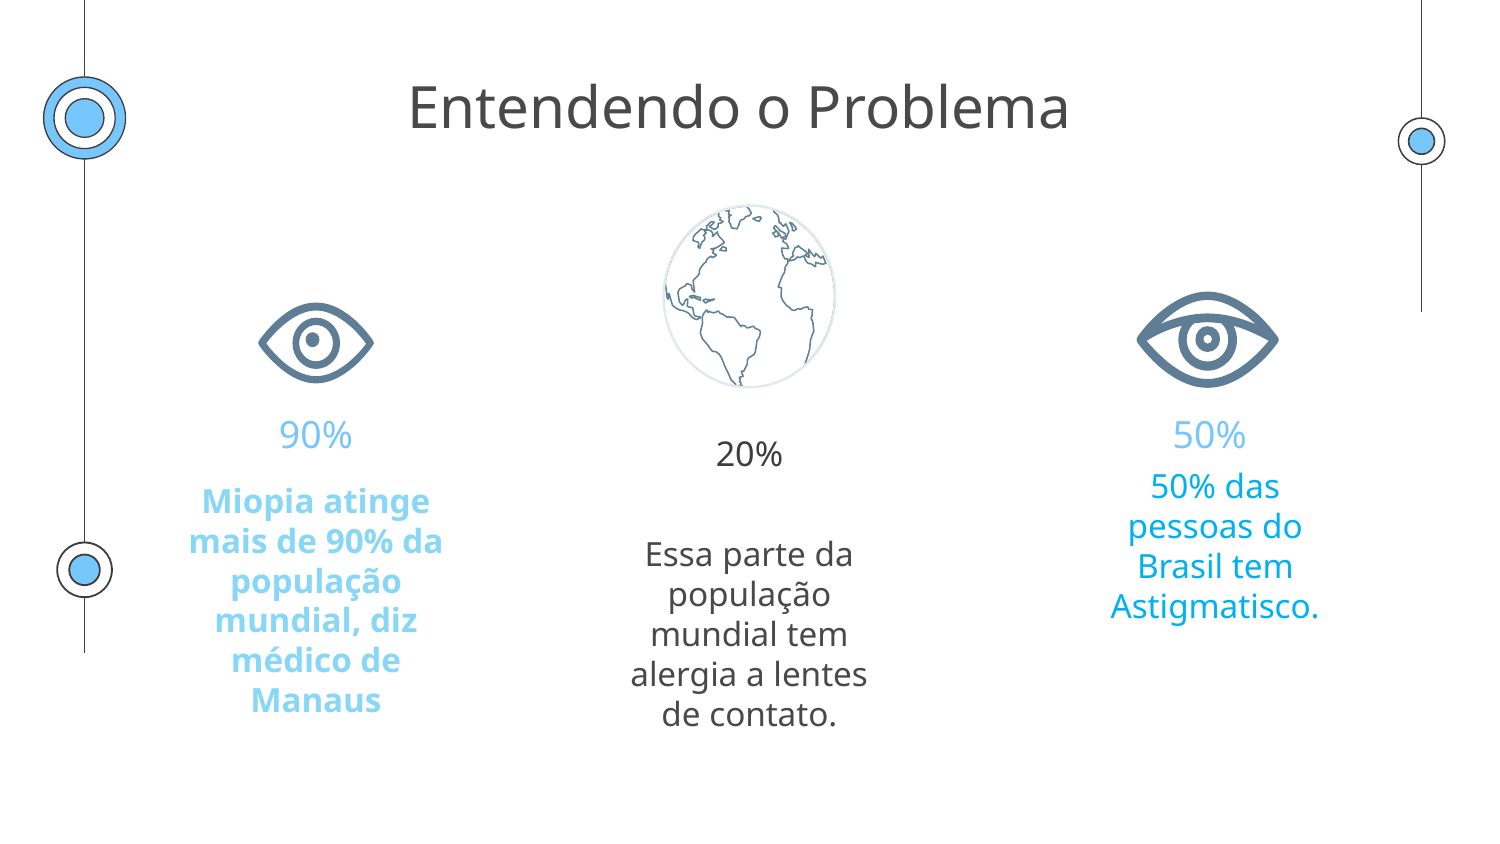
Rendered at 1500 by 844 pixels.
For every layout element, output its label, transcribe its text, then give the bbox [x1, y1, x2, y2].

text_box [658, 204, 841, 388]
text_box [257, 302, 375, 384]
title Entendendo o Problema [281, 55, 1197, 153]
subtitle 50% [1065, 396, 1355, 450]
subtitle 90% [171, 396, 461, 450]
subtitle 20% [596, 417, 903, 489]
subtitle Miopia atinge mais de 90% da população mundial, diz médico de Manaus [171, 464, 461, 759]
subtitle Essa parte da população mundial tem alergia a lentes de contato. [604, 518, 895, 736]
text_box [1136, 291, 1280, 389]
subtitle 50% das pessoas do Brasil tem Astigmatisco. [1070, 450, 1361, 627]
